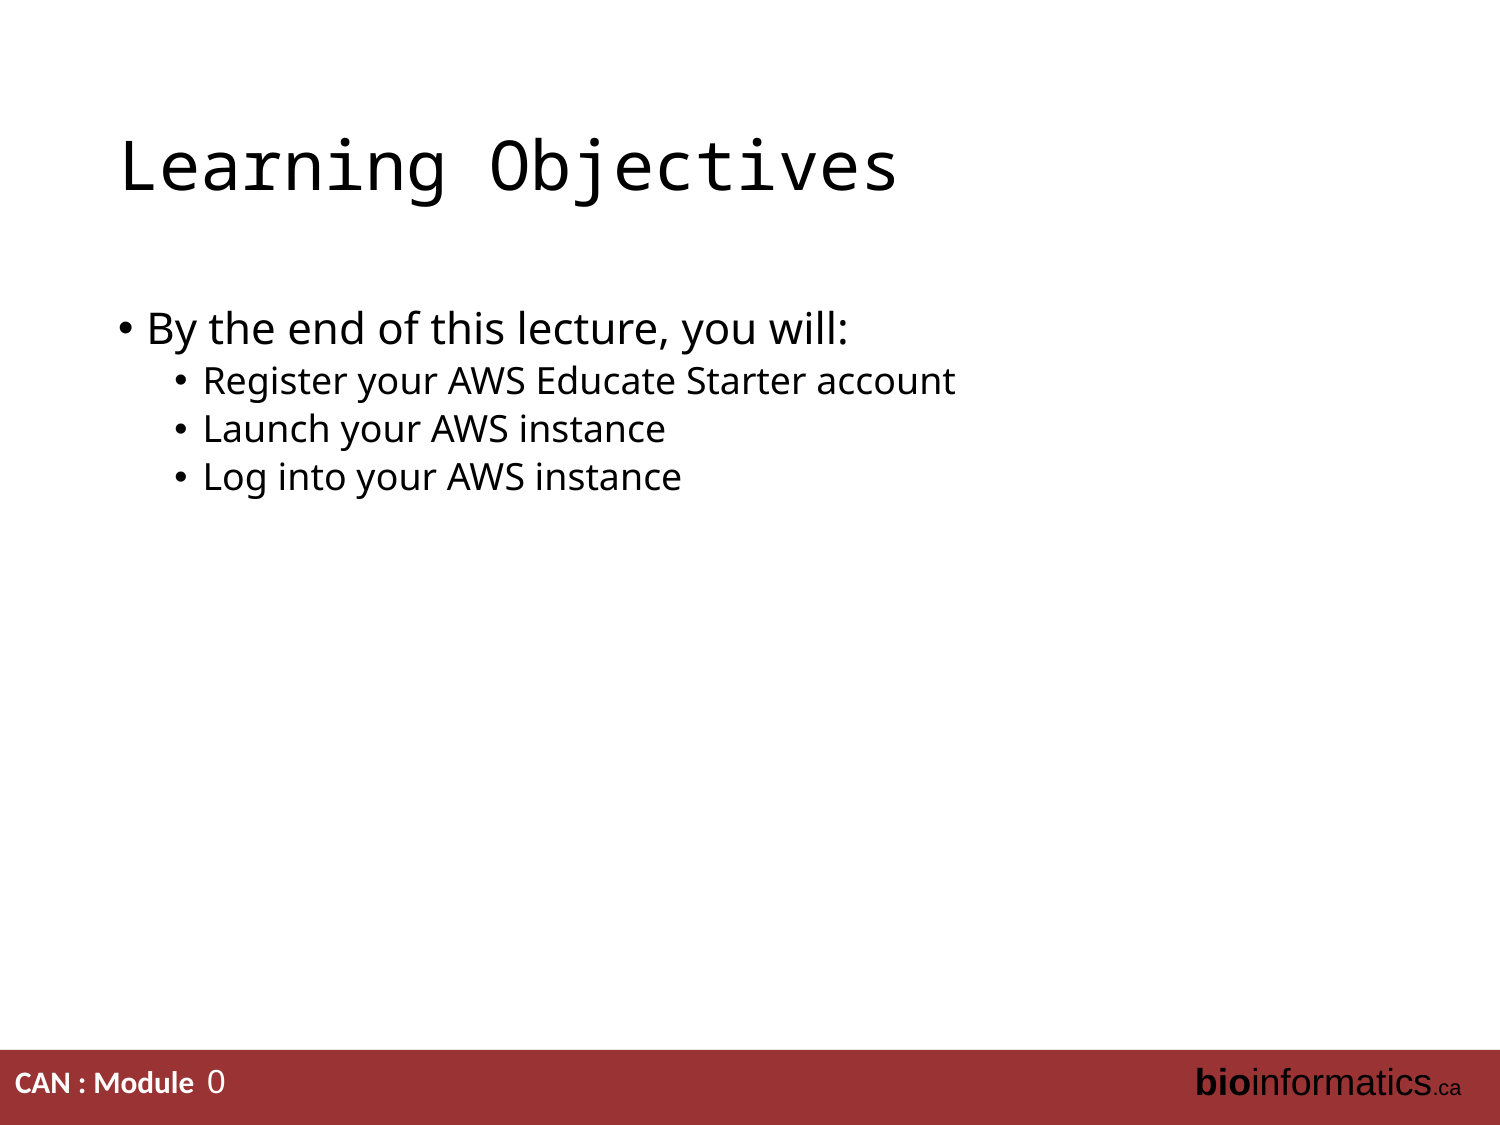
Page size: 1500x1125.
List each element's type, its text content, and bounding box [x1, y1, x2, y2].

title Learning Objectives [103, 59, 1397, 278]
list By the end of this lecture, you will: Register your AWS Educate Starter account Launch your AWS instance Log into your AWS instance [103, 299, 1397, 1014]
